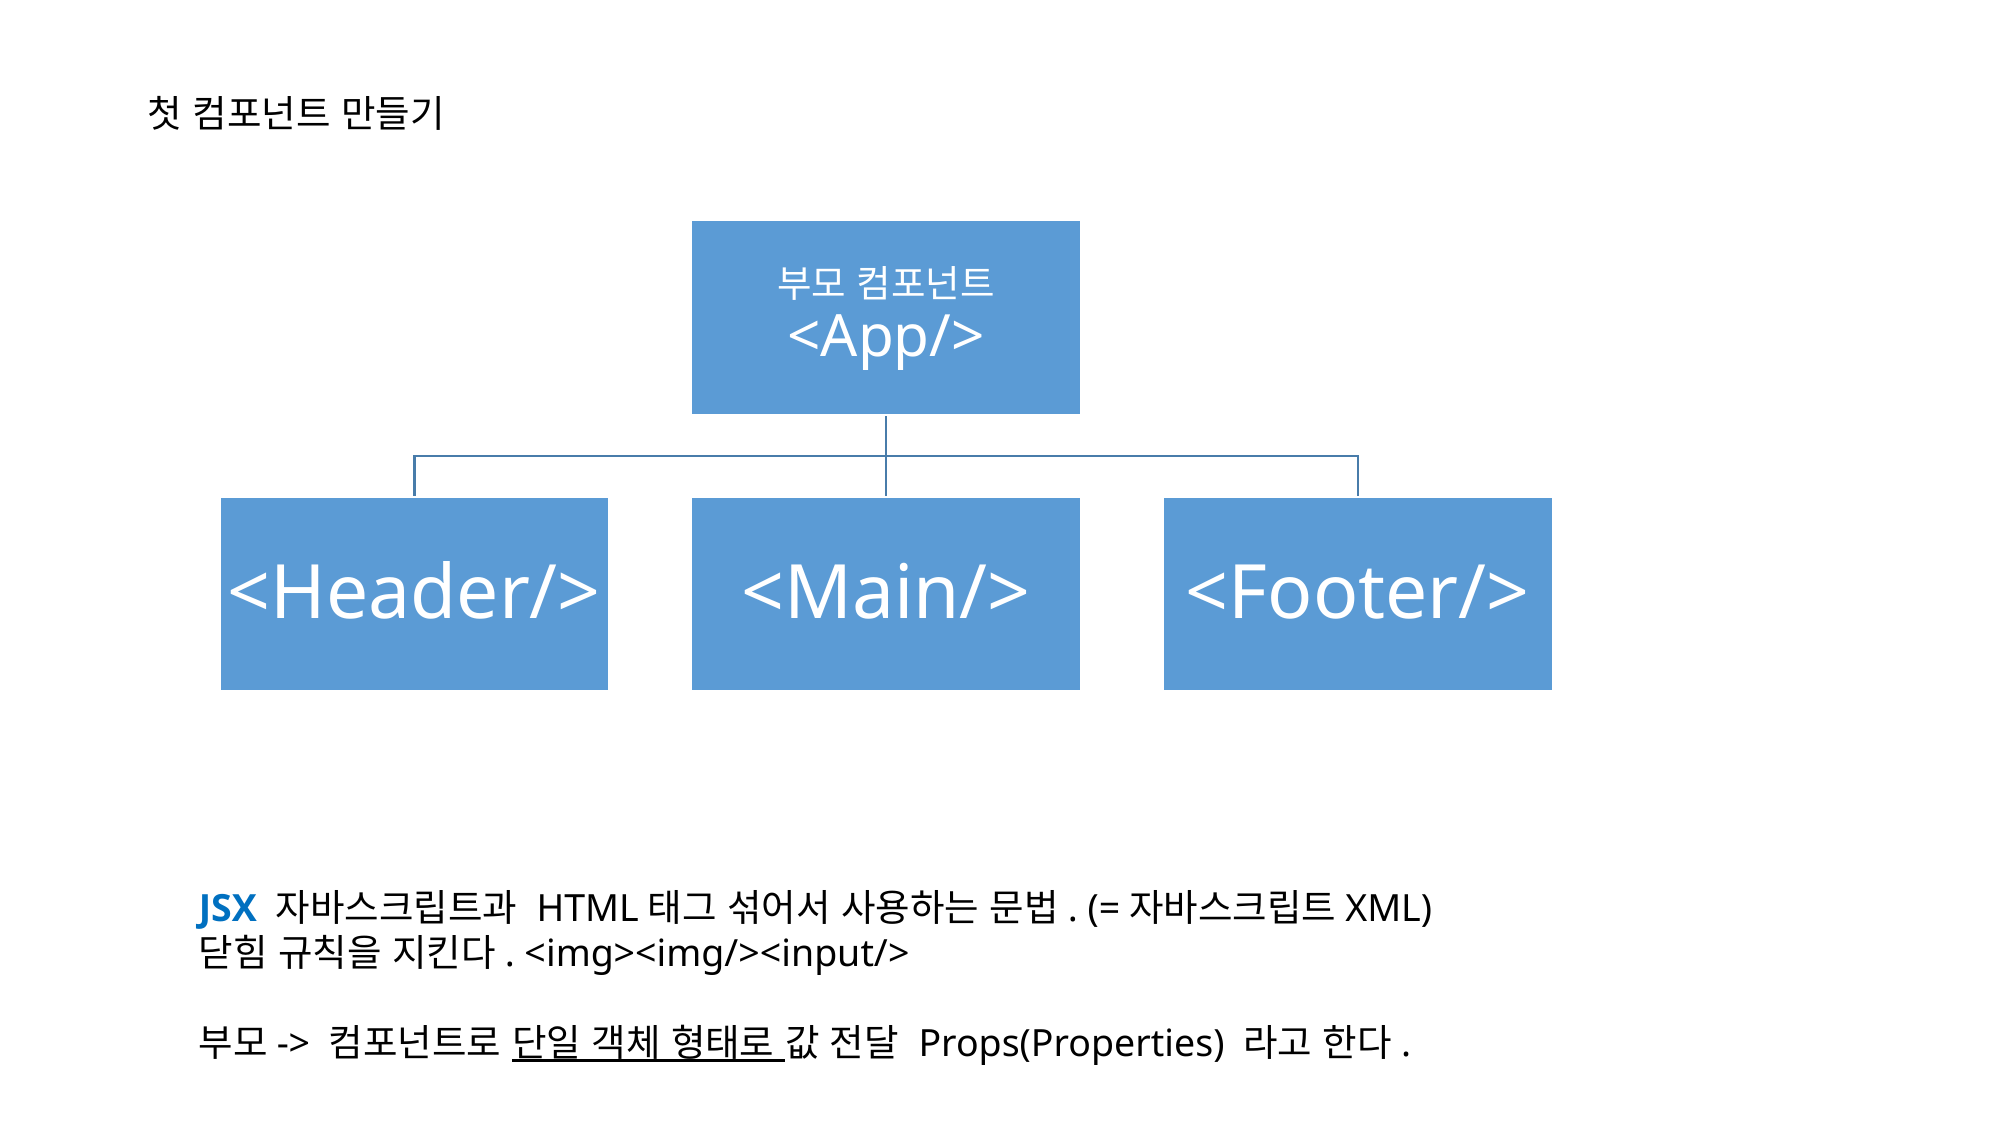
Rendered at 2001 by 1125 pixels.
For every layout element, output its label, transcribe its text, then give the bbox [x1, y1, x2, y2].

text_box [219, 11, 1553, 901]
text_box JSX 자바스크립트과 HTML태그 섞어서 사용하는 문법. (=자바스크립트XML) 닫힘 규칙을 지킨다. <img><img/><input/> 부모-> 컴포넌트로 단일 객체 형태로 값 전달 Props(Properties) 라고 한다. [184, 876, 1448, 1072]
text_box 첫 컴포넌트 만들기 [133, 82, 219, 143]
